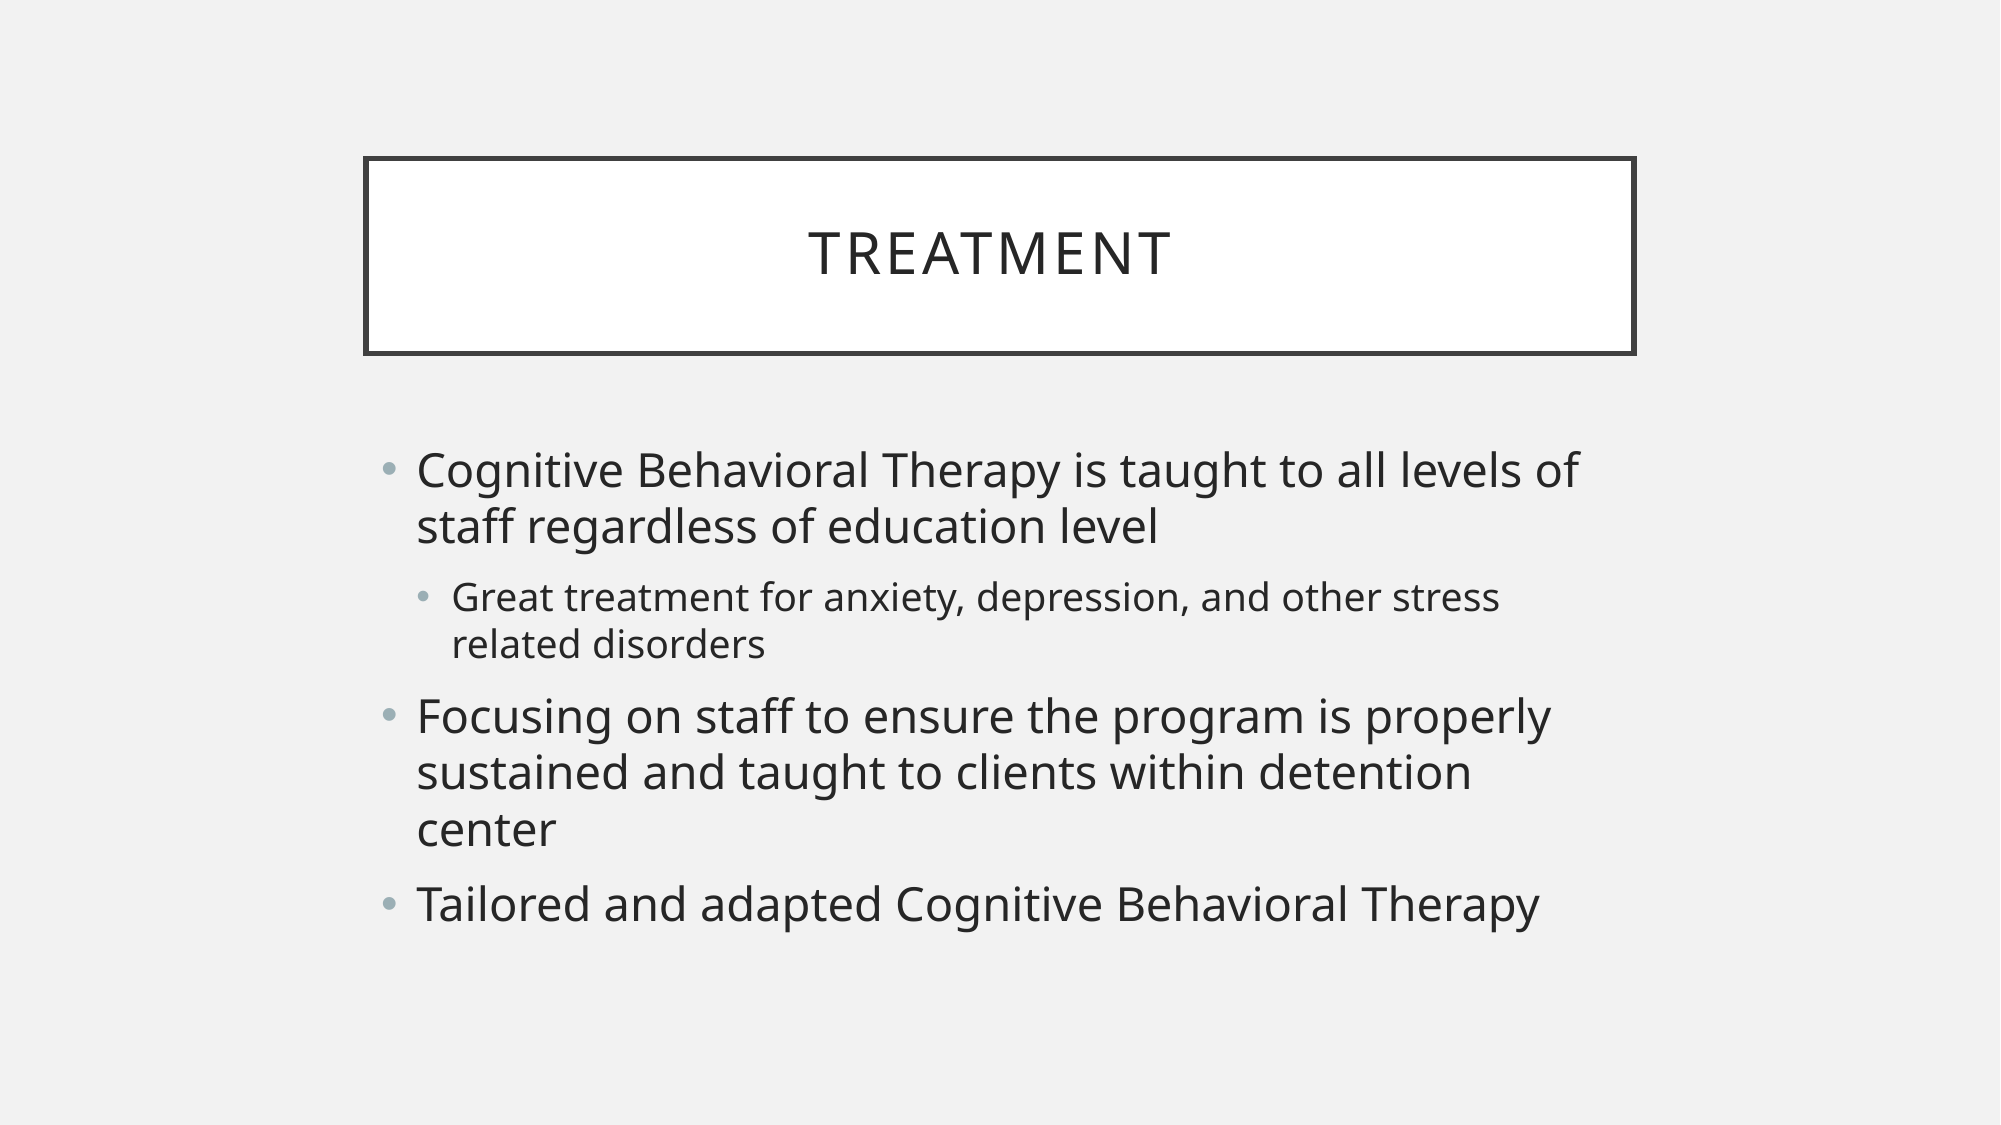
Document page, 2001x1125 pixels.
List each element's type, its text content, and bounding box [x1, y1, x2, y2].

list Cognitive Behavioral Therapy is taught to all levels of staff regardless of education level Great treatment for anxiety, depression, and other stress related disorders Focusing on staff to ensure the program is properly sustained and taught to clients within detention center Tailored and adapted Cognitive Behavioral Therapy [366, 432, 1634, 942]
title Treatment [363, 156, 1637, 356]
